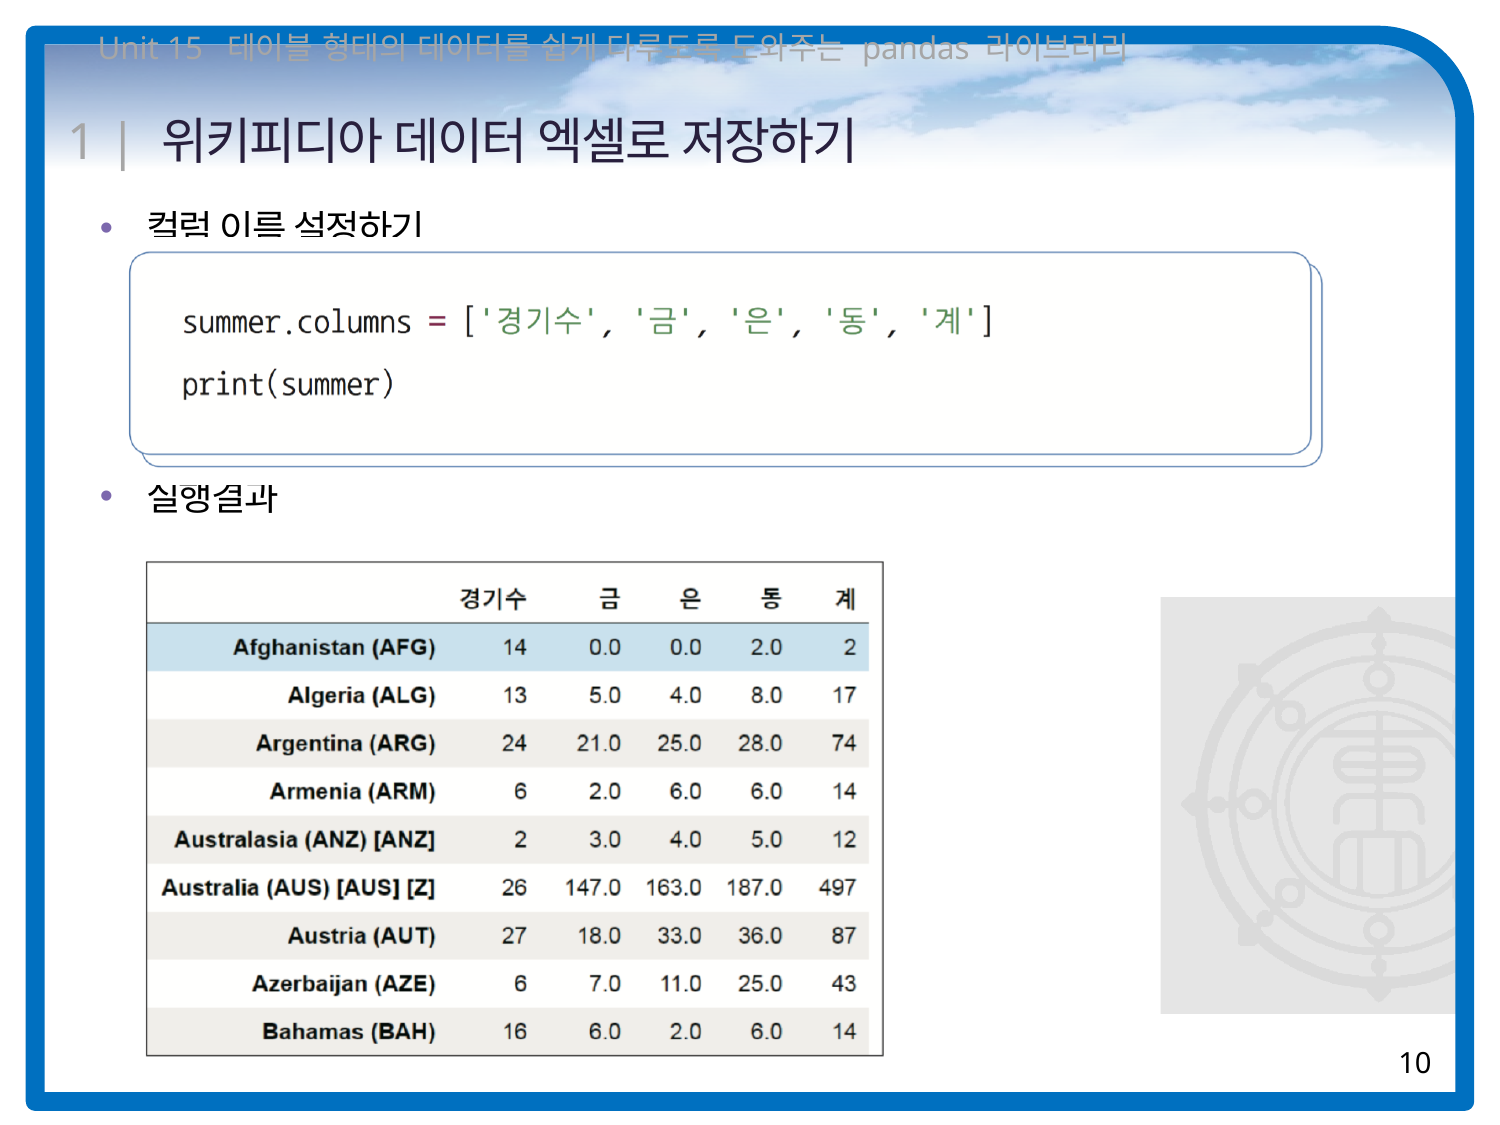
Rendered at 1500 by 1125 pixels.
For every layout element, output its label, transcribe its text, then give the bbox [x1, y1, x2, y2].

text_box 1 | 위키피디아 데이터 엑셀로 저장하기 [53, 63, 1500, 178]
text_box Unit 15 테이블 형태의 데이터를 쉽게 다루도록 도와주는 pandas 라이브러리 [82, 0, 1402, 63]
picture [135, 554, 891, 1065]
text_box 컬럼 이름 설정하기 실행결과 [84, 178, 1479, 525]
picture [111, 237, 1332, 485]
